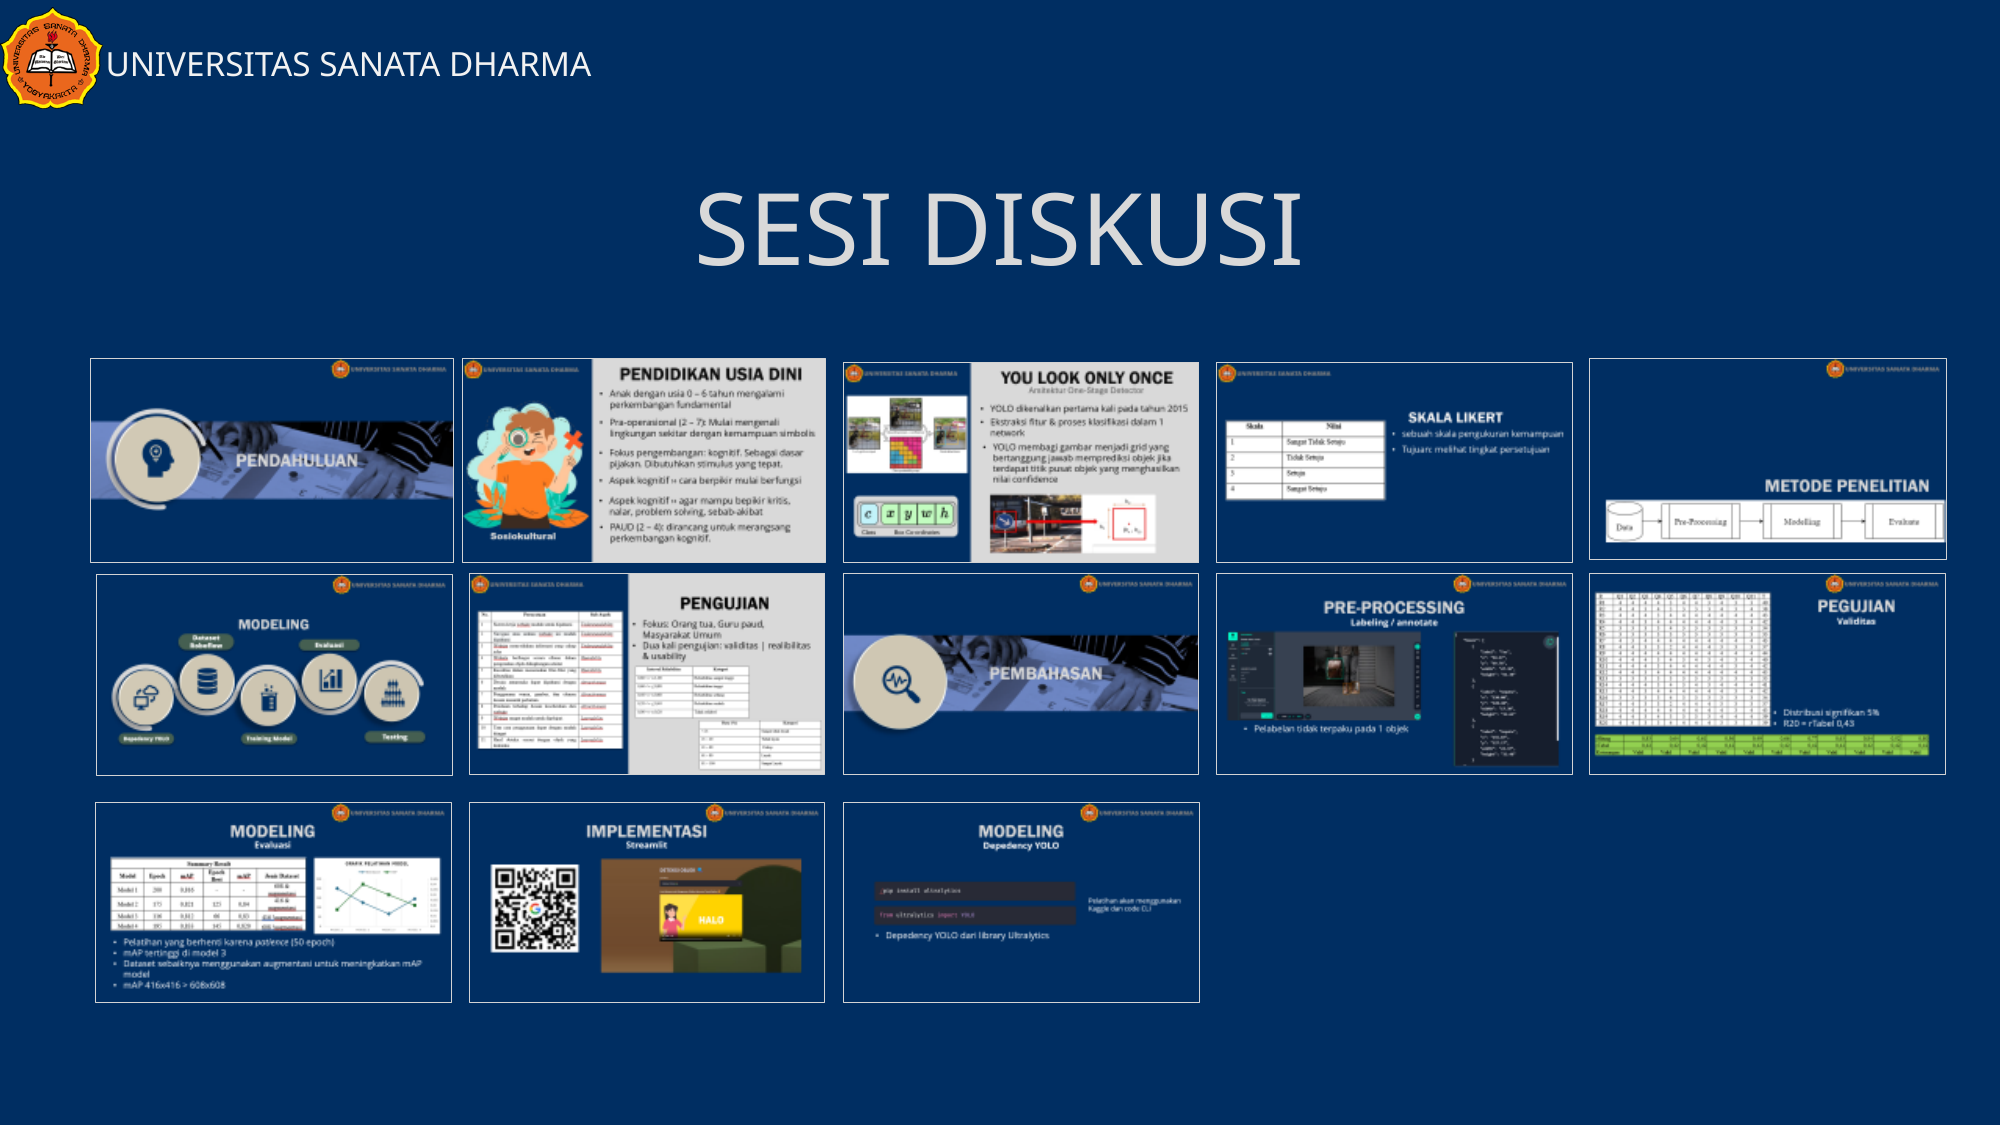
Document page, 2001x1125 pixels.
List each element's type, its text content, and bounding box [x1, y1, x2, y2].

picture [1590, 574, 1945, 774]
picture [844, 803, 1199, 1002]
picture [463, 359, 825, 562]
picture [470, 574, 824, 774]
picture [844, 574, 1198, 774]
picture [91, 359, 453, 562]
picture [97, 575, 452, 775]
text_box [0, 0, 2000, 1125]
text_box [0, 6, 1237, 130]
picture [1217, 574, 1572, 774]
picture [1217, 363, 1572, 562]
picture [844, 363, 1198, 562]
picture [470, 803, 824, 1002]
picture [96, 803, 451, 1002]
title Sesi diskusi [424, 174, 1576, 294]
picture [1590, 359, 1946, 559]
